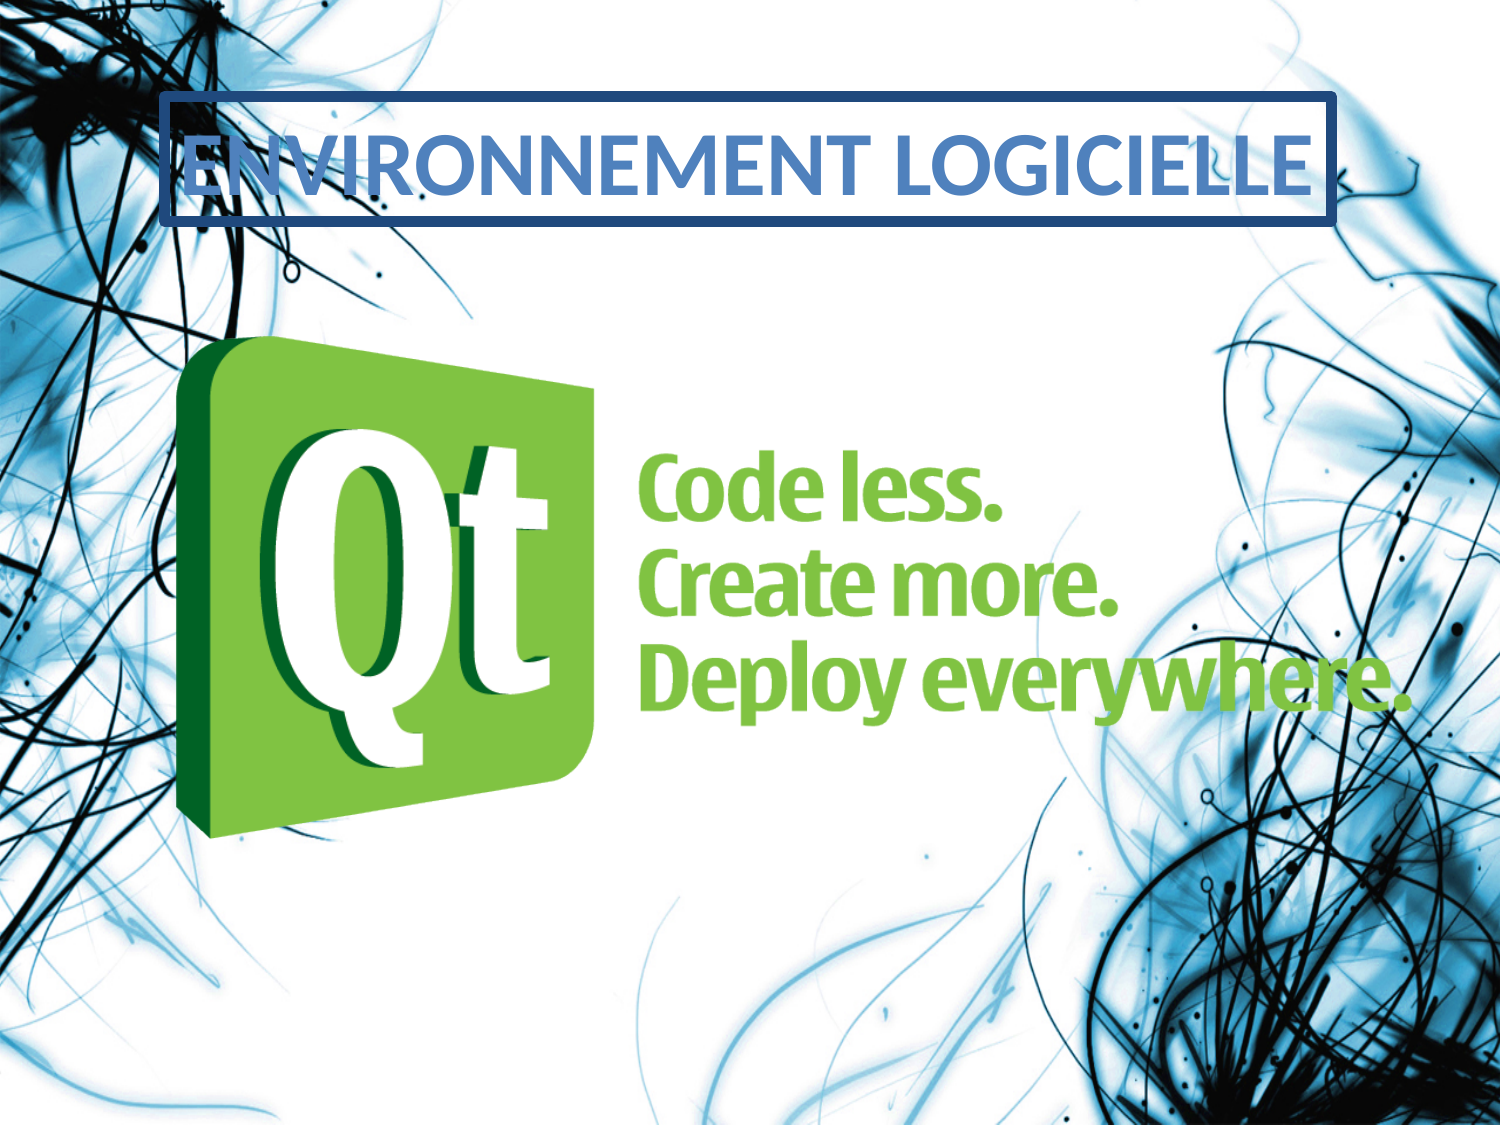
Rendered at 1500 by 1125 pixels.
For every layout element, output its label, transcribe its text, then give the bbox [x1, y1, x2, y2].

text_box Environnement logicielle [164, 96, 1332, 222]
picture [0, 0, 1500, 1125]
